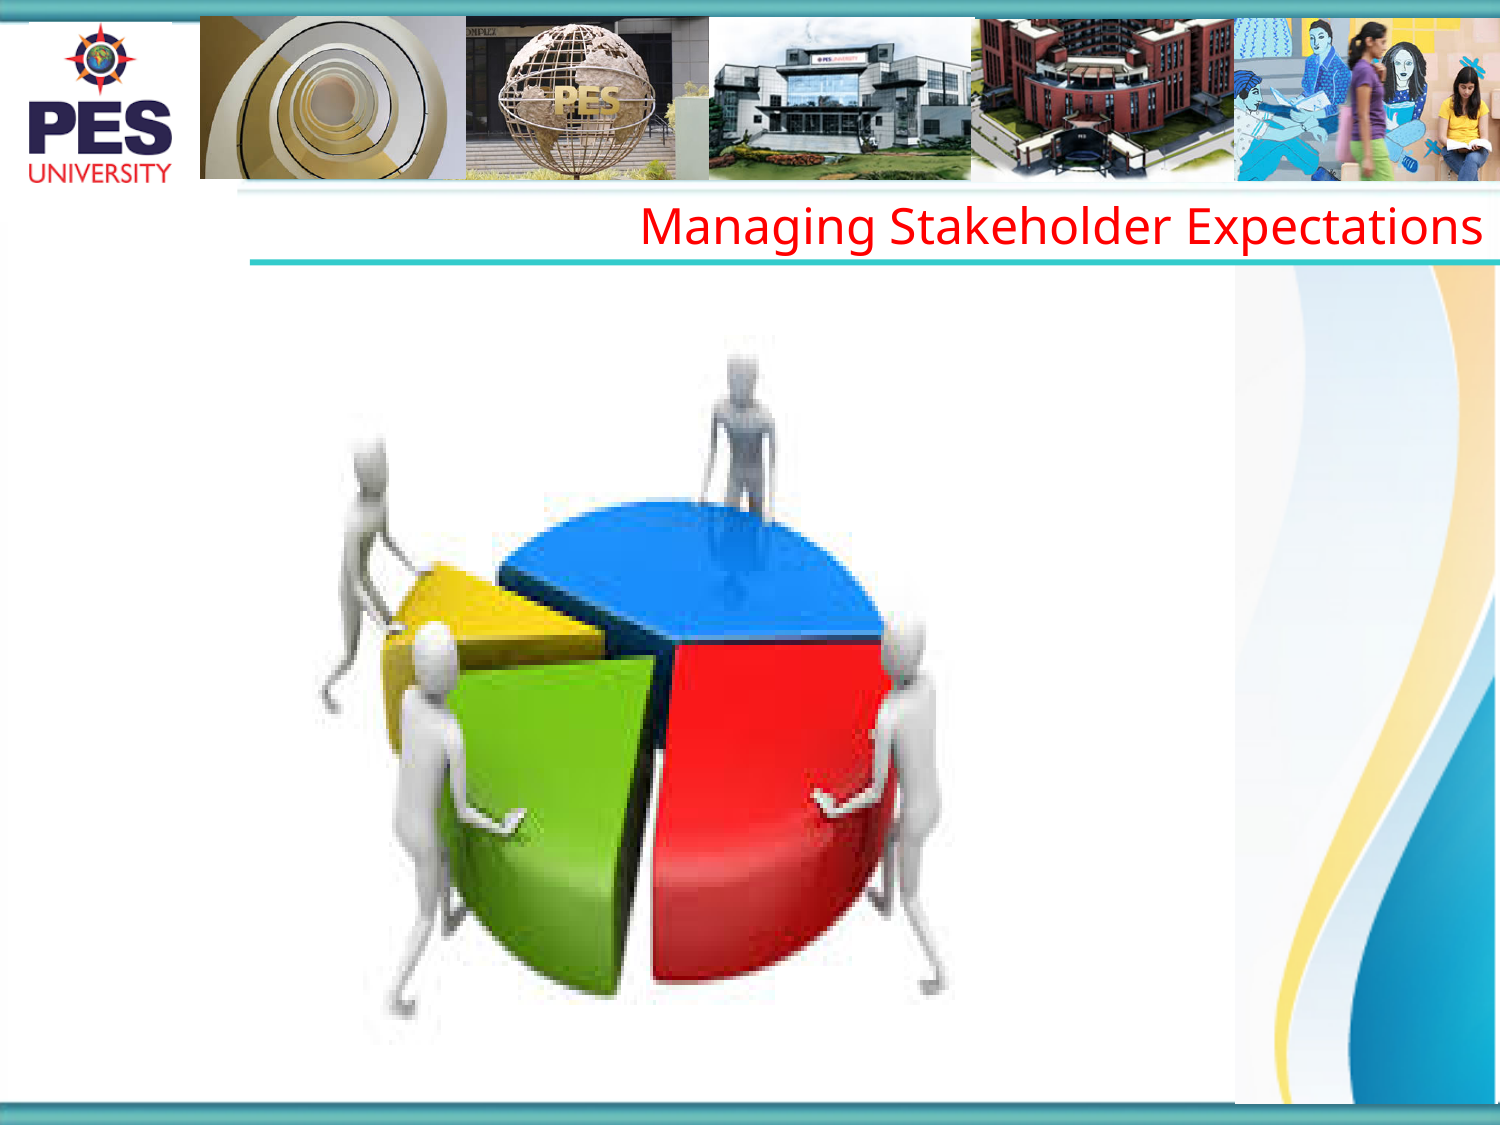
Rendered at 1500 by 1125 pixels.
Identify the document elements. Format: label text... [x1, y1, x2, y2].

picture [0, 0, 1500, 187]
text_box Managing Stakeholder Expectations [225, 187, 1500, 264]
picture [0, 222, 1500, 1125]
